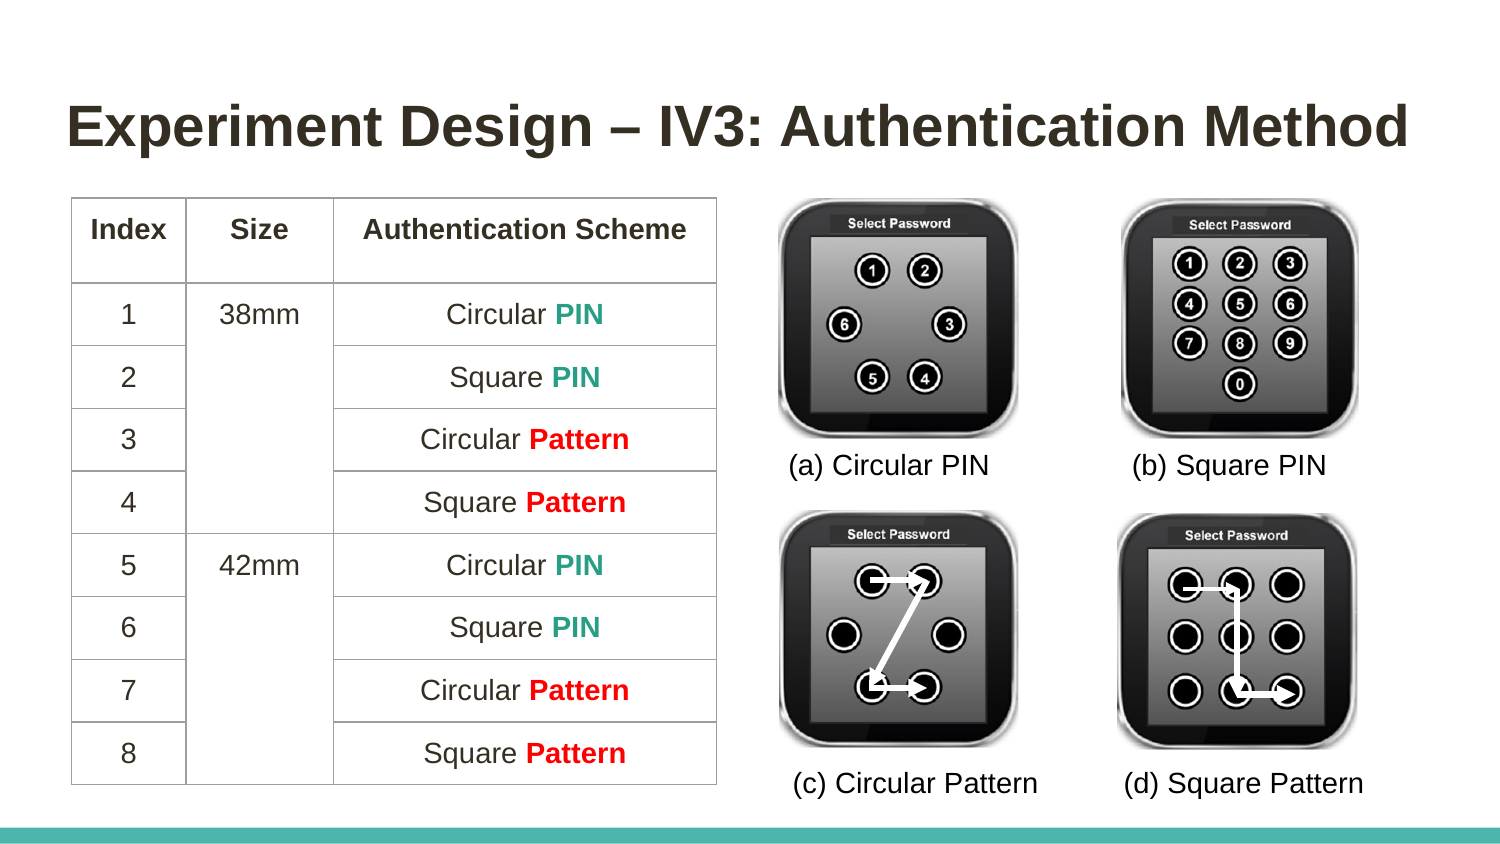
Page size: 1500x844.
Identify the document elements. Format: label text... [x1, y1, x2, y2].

picture [777, 197, 1019, 440]
text_box (c) Circular Pattern [777, 749, 1065, 798]
table_cell Circular Pattern [334, 409, 716, 470]
picture [1116, 512, 1359, 750]
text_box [868, 579, 928, 687]
table_cell 3 [72, 409, 185, 470]
table_cell Circular PIN [334, 284, 716, 345]
table_cell 1 [72, 284, 185, 345]
table_cell Square PIN [334, 597, 716, 659]
text_box (a) Circular PIN [773, 431, 1061, 481]
text_box (b) Square PIN [1116, 431, 1404, 481]
title Experiment Design – IV3: Authentication Method [51, 72, 1449, 189]
table_cell 38mm [187, 284, 333, 533]
text_box (d) Square Pattern [1108, 749, 1396, 798]
table_cell 7 [72, 660, 185, 721]
table_cell 4 [72, 472, 185, 533]
picture [777, 509, 1019, 748]
table_cell Square PIN [334, 346, 716, 408]
table_cell Square Pattern [334, 472, 716, 533]
table_header Index [72, 199, 185, 282]
table_header Authentication Scheme [334, 199, 716, 282]
table_cell 5 [72, 534, 185, 596]
table_cell Square Pattern [334, 723, 716, 784]
table_cell 42mm [187, 534, 333, 784]
picture [1120, 197, 1359, 440]
table_cell 6 [72, 597, 185, 659]
table_cell Circular PIN [334, 534, 716, 596]
table_cell 2 [72, 346, 185, 408]
table_cell 8 [72, 723, 185, 784]
table_cell Circular Pattern [334, 660, 716, 721]
table_header Size [187, 199, 333, 282]
